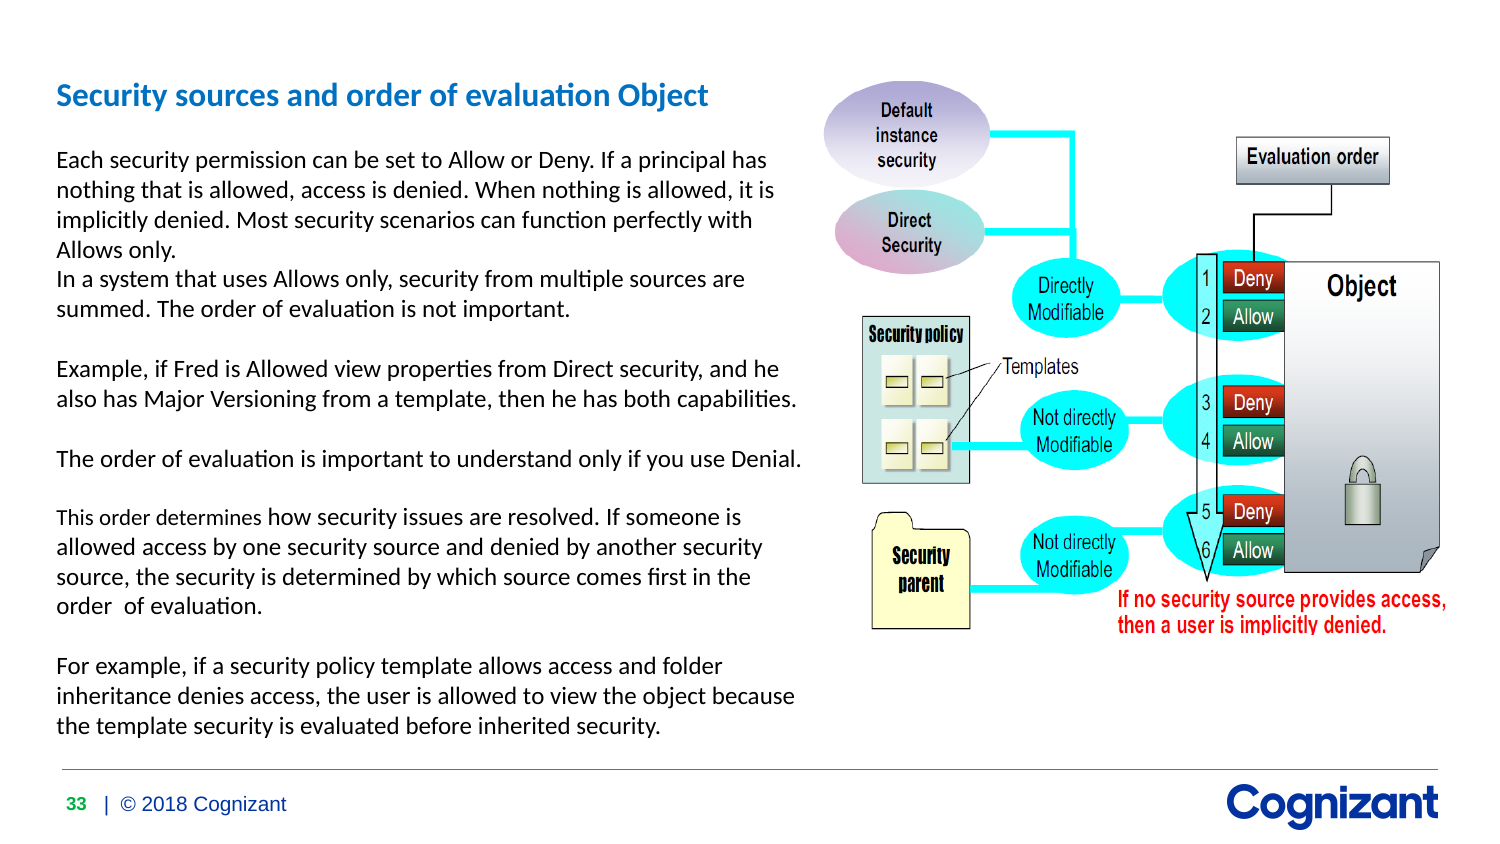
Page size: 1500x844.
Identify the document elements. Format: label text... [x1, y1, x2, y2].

picture [809, 80, 1476, 635]
text_box Security sources and order of evaluation Object Each security permission can be set to Allow or Deny. If a principal has nothing that is allowed, access is denied. When nothing is allowed, it is implicitly denied. Most security scenarios can function perfectly with Allows only. In a system that uses Allows only, security from multiple sources are summed. The order of evaluation is not important. Example, if Fred is Allowed view properties from Direct security, and he also has Major Versioning from a template, then he has both capabilities. The order of evaluation is important to understand only if you use Denial. This order determines how security issues are resolved. If someone is allowed access by one security source and denied by another security source, the security is determined by which source comes first in the order of evaluation. For example, if a security policy template allows access and folder inheritance denies access, the user is allowed to view the object because the template security is evaluated before inherited security. [41, 66, 827, 777]
picture [1227, 784, 1438, 830]
slide_number 33 [66, 790, 104, 817]
